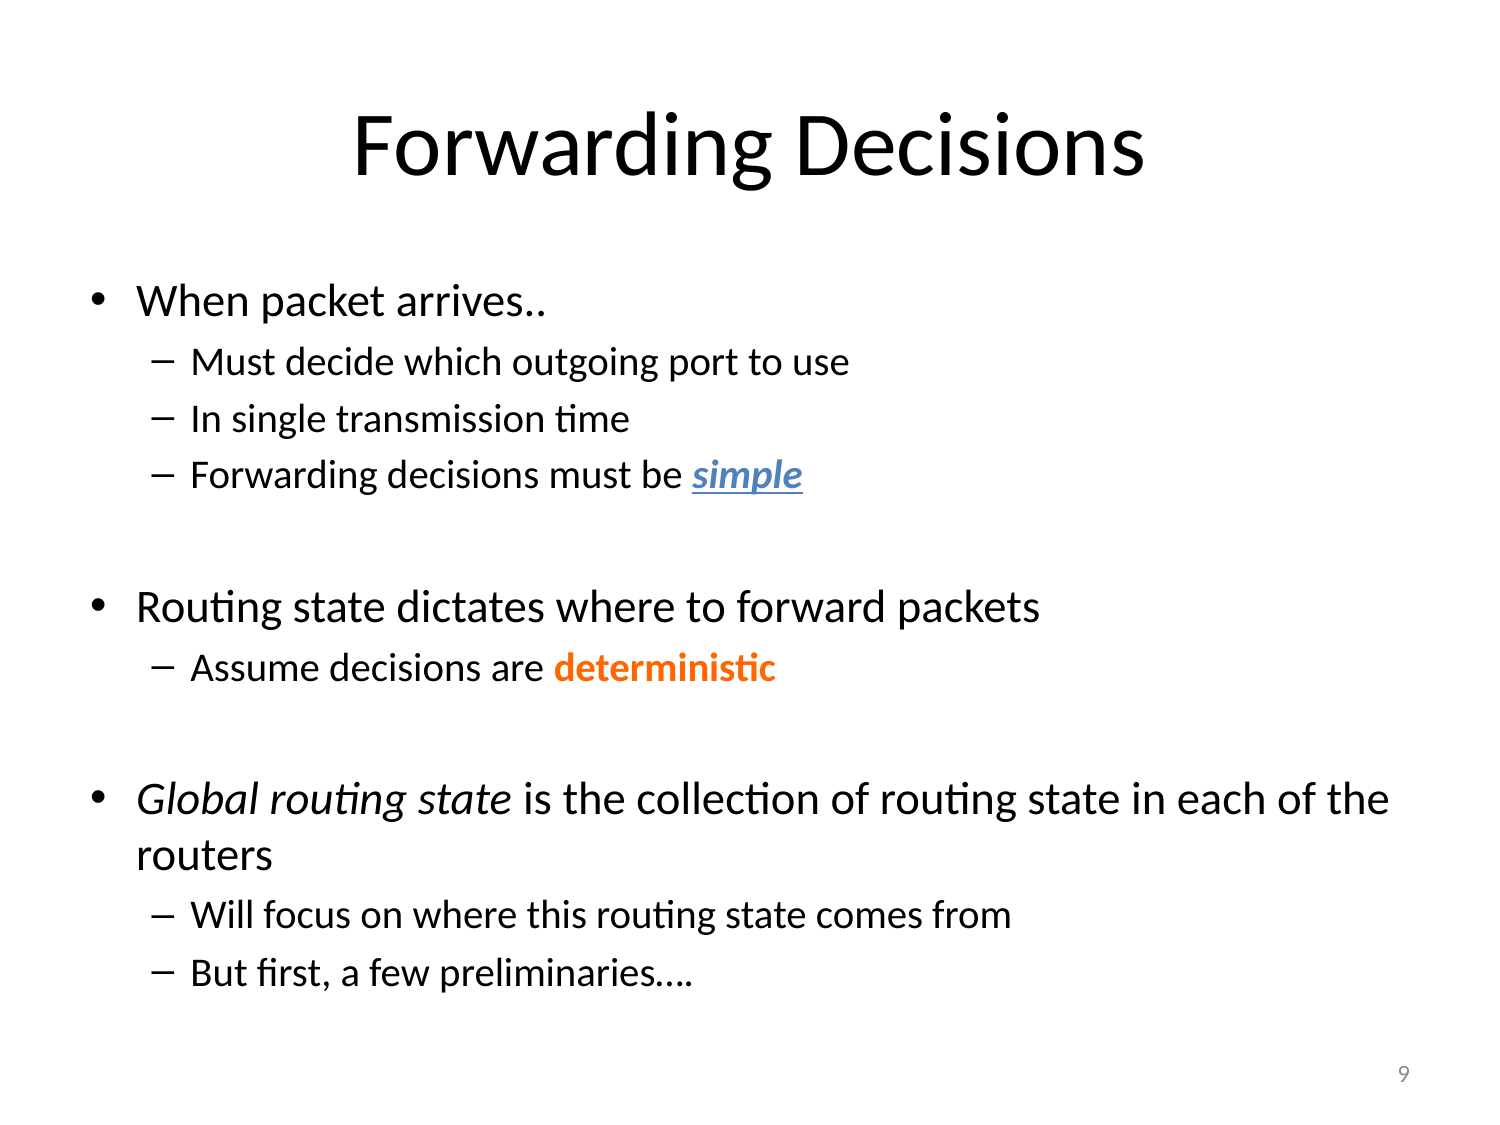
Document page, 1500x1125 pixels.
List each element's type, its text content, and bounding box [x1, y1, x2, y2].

list When packet arrives.. Must decide which outgoing port to use In single transmission time Forwarding decisions must be simple Routing state dictates where to forward packets Assume decisions are deterministic Global routing state is the collection of routing state in each of the routers Will focus on where this routing state comes from But first, a few preliminaries…. [75, 262, 1425, 1005]
slide_number 9 [1074, 1042, 1425, 1103]
title Forwarding Decisions [75, 45, 1425, 233]
